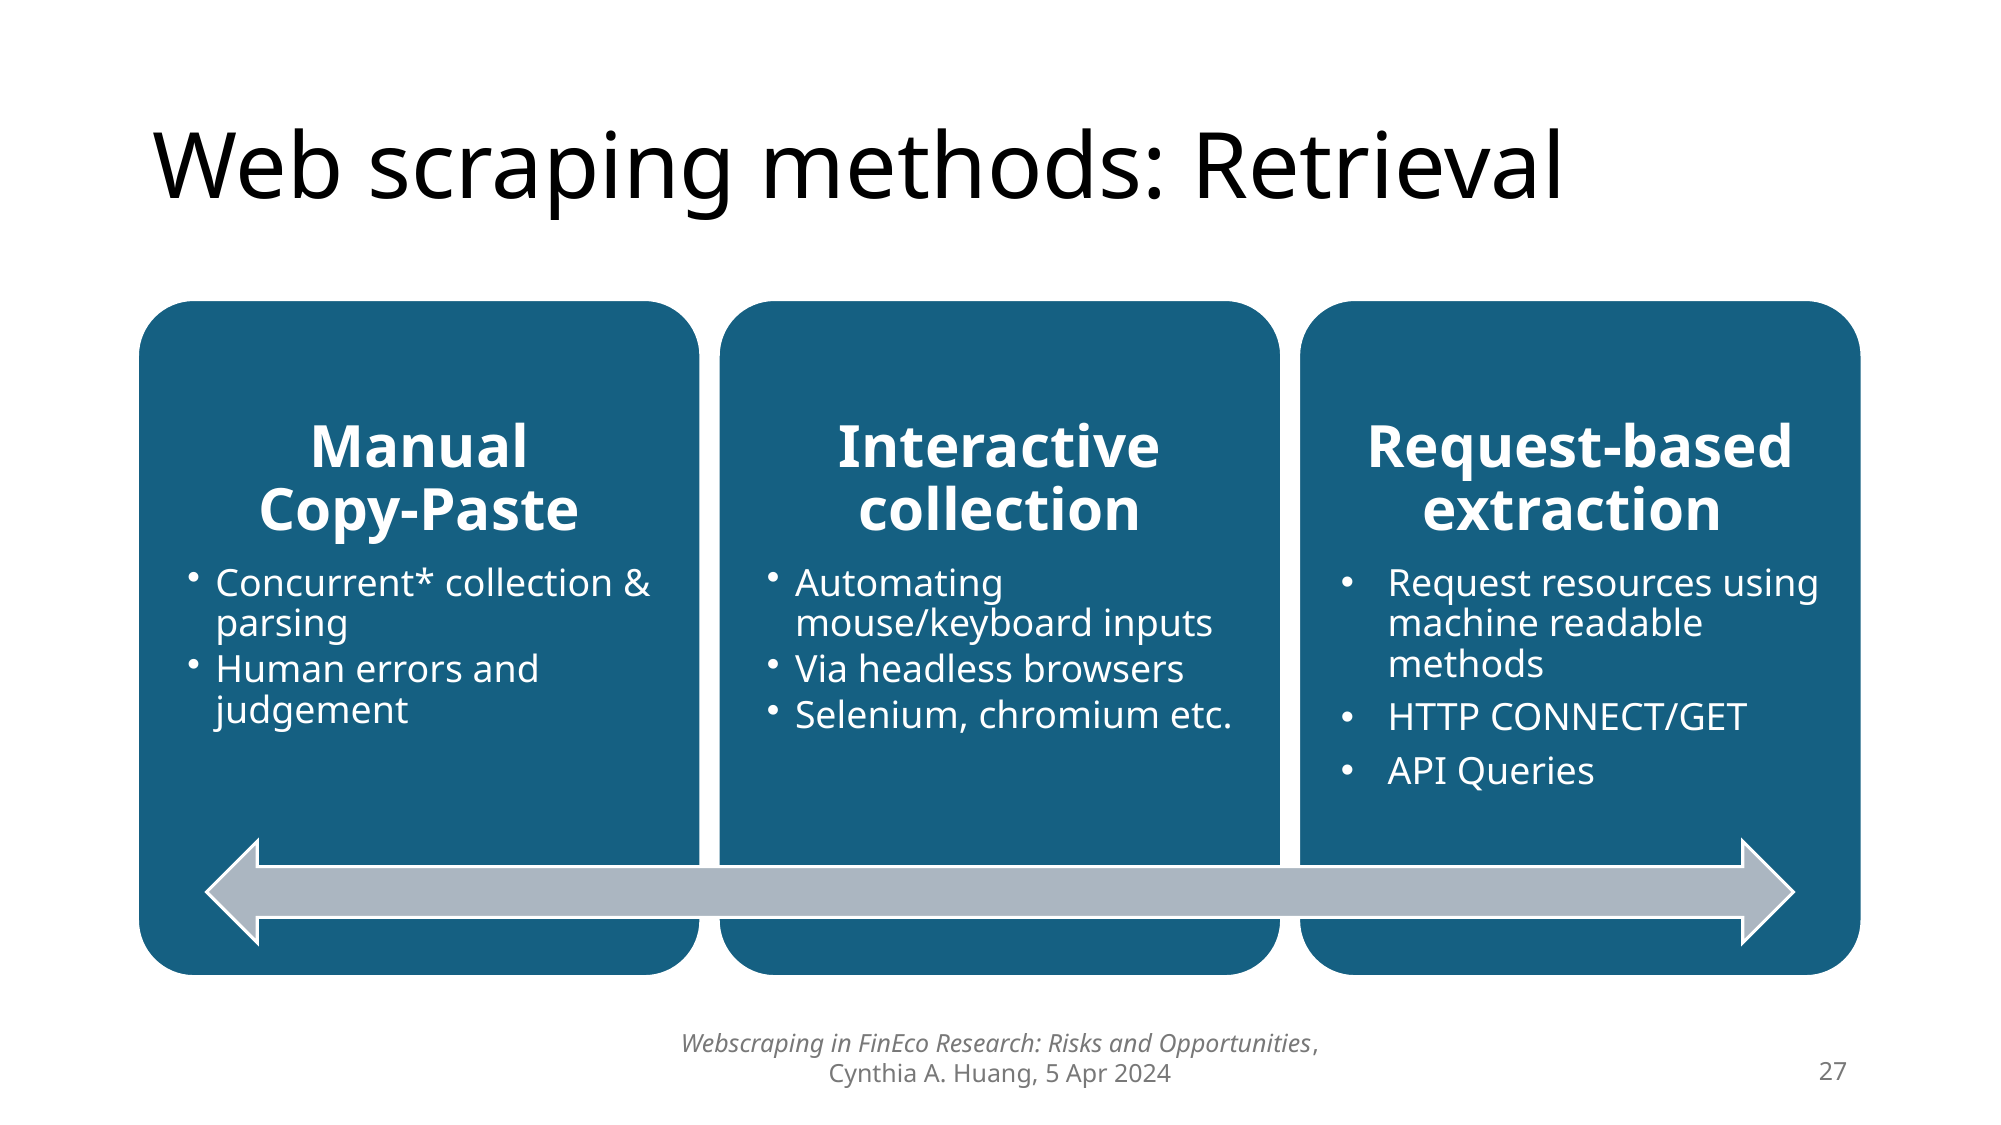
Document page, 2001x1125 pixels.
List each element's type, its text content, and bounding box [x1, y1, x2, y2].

title Web scraping methods: Retrieval [137, 59, 1863, 278]
slide_number 27 [1412, 1042, 1863, 1103]
footer Webscraping in FinEco Research: Risks and Opportunities, Cynthia A. Huang, 5 Apr 2024 [662, 1042, 1338, 1103]
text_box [136, 298, 1863, 978]
